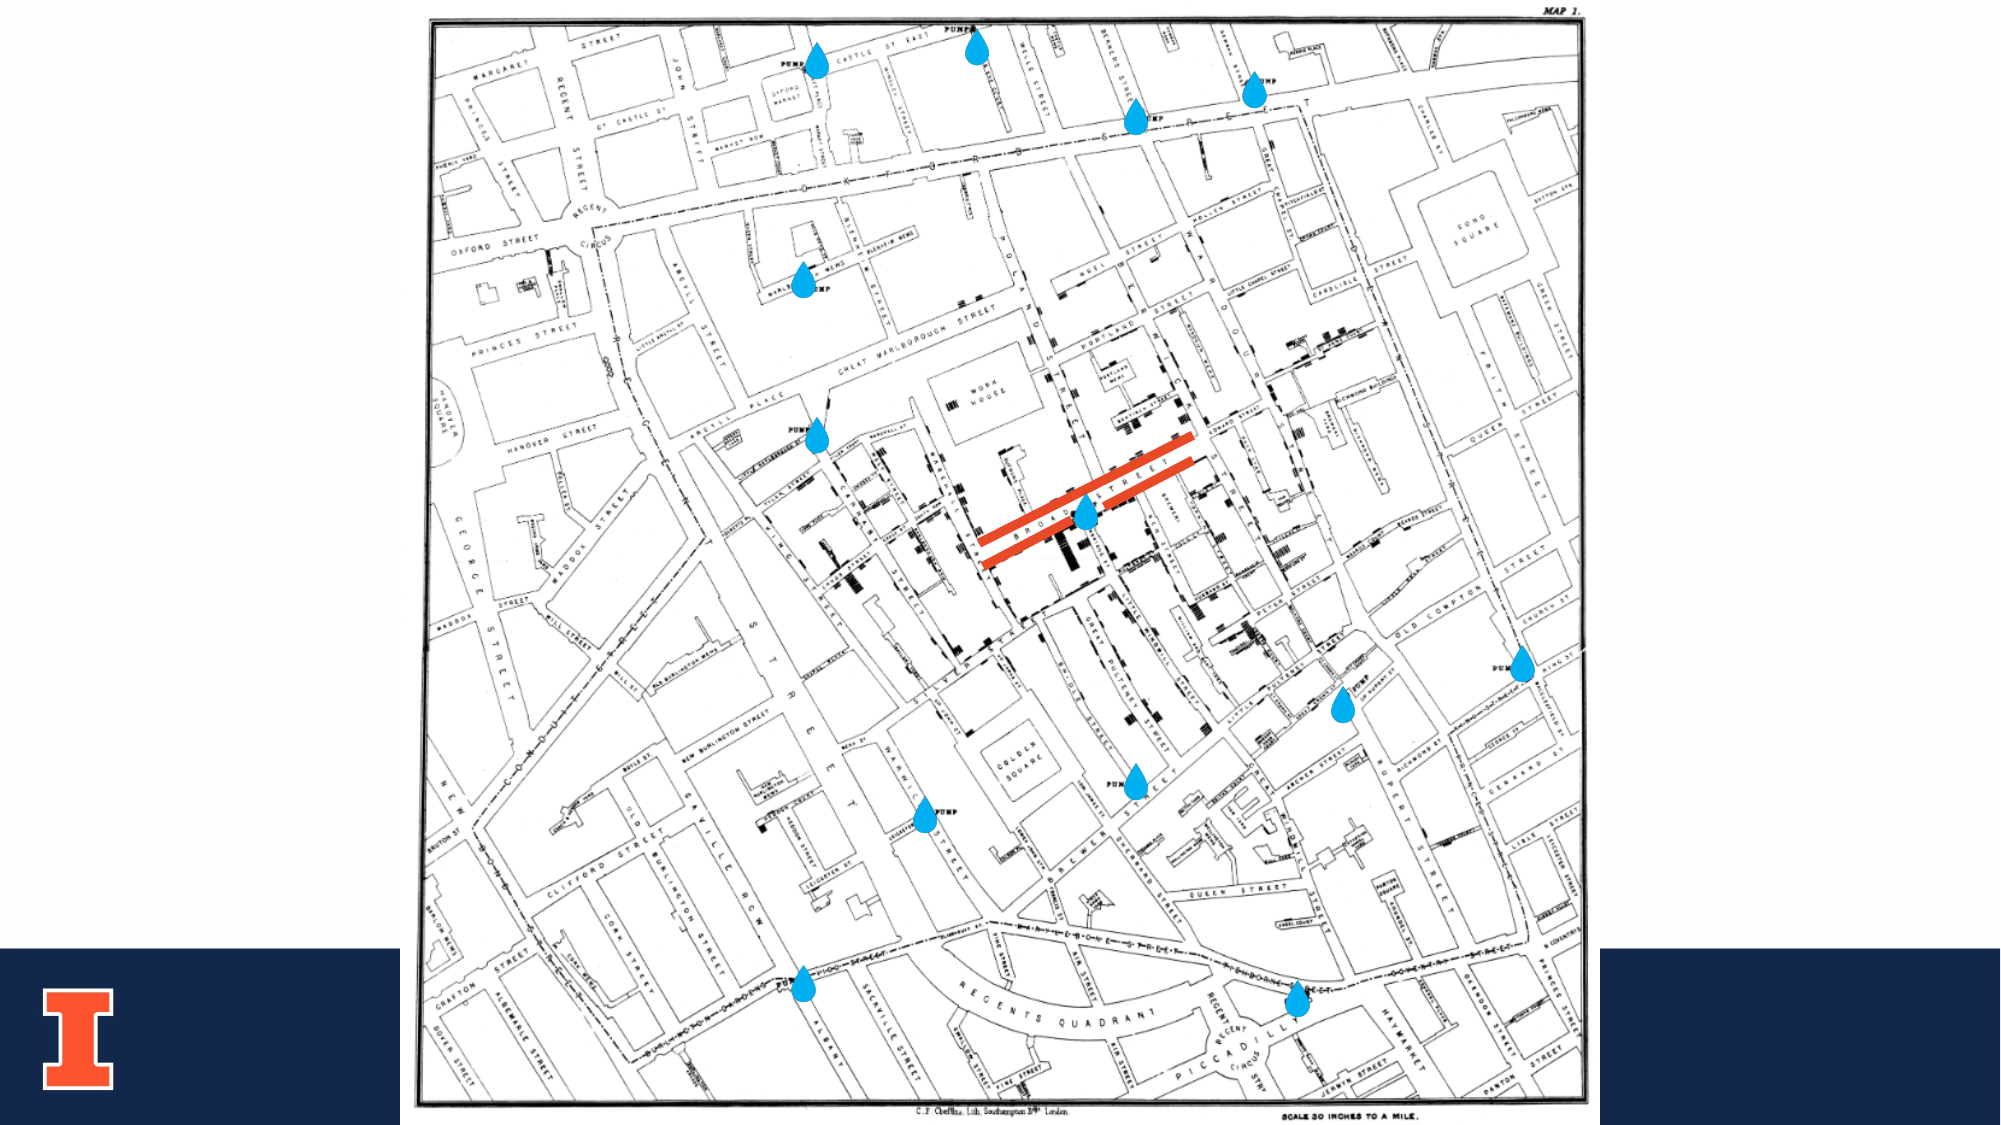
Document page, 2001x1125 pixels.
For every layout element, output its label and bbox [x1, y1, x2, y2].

picture [0, 0, 2001, 1125]
text_box [982, 544, 1072, 567]
text_box [979, 435, 1193, 544]
